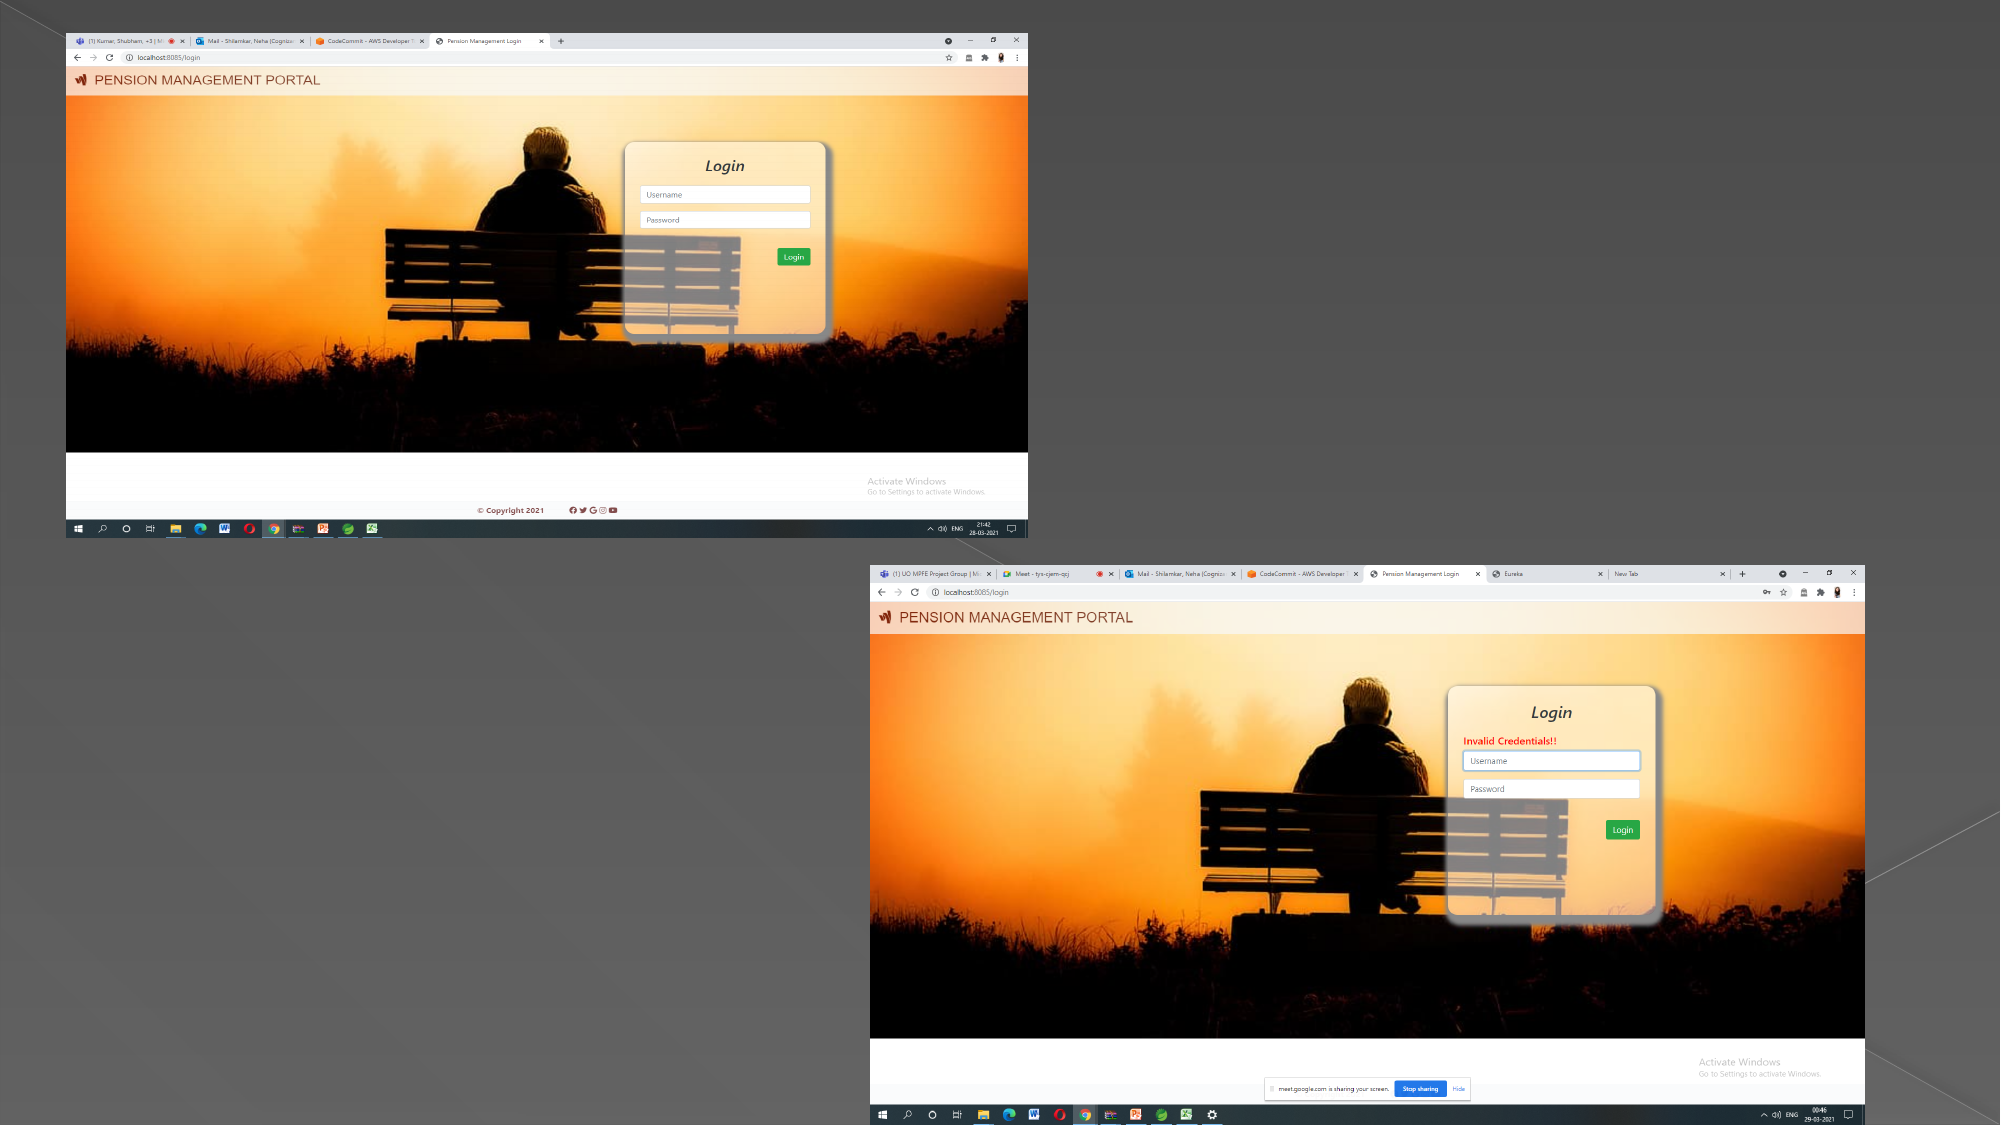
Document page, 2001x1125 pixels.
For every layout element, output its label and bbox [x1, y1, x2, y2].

list [66, 33, 1029, 538]
picture [869, 565, 1865, 1125]
